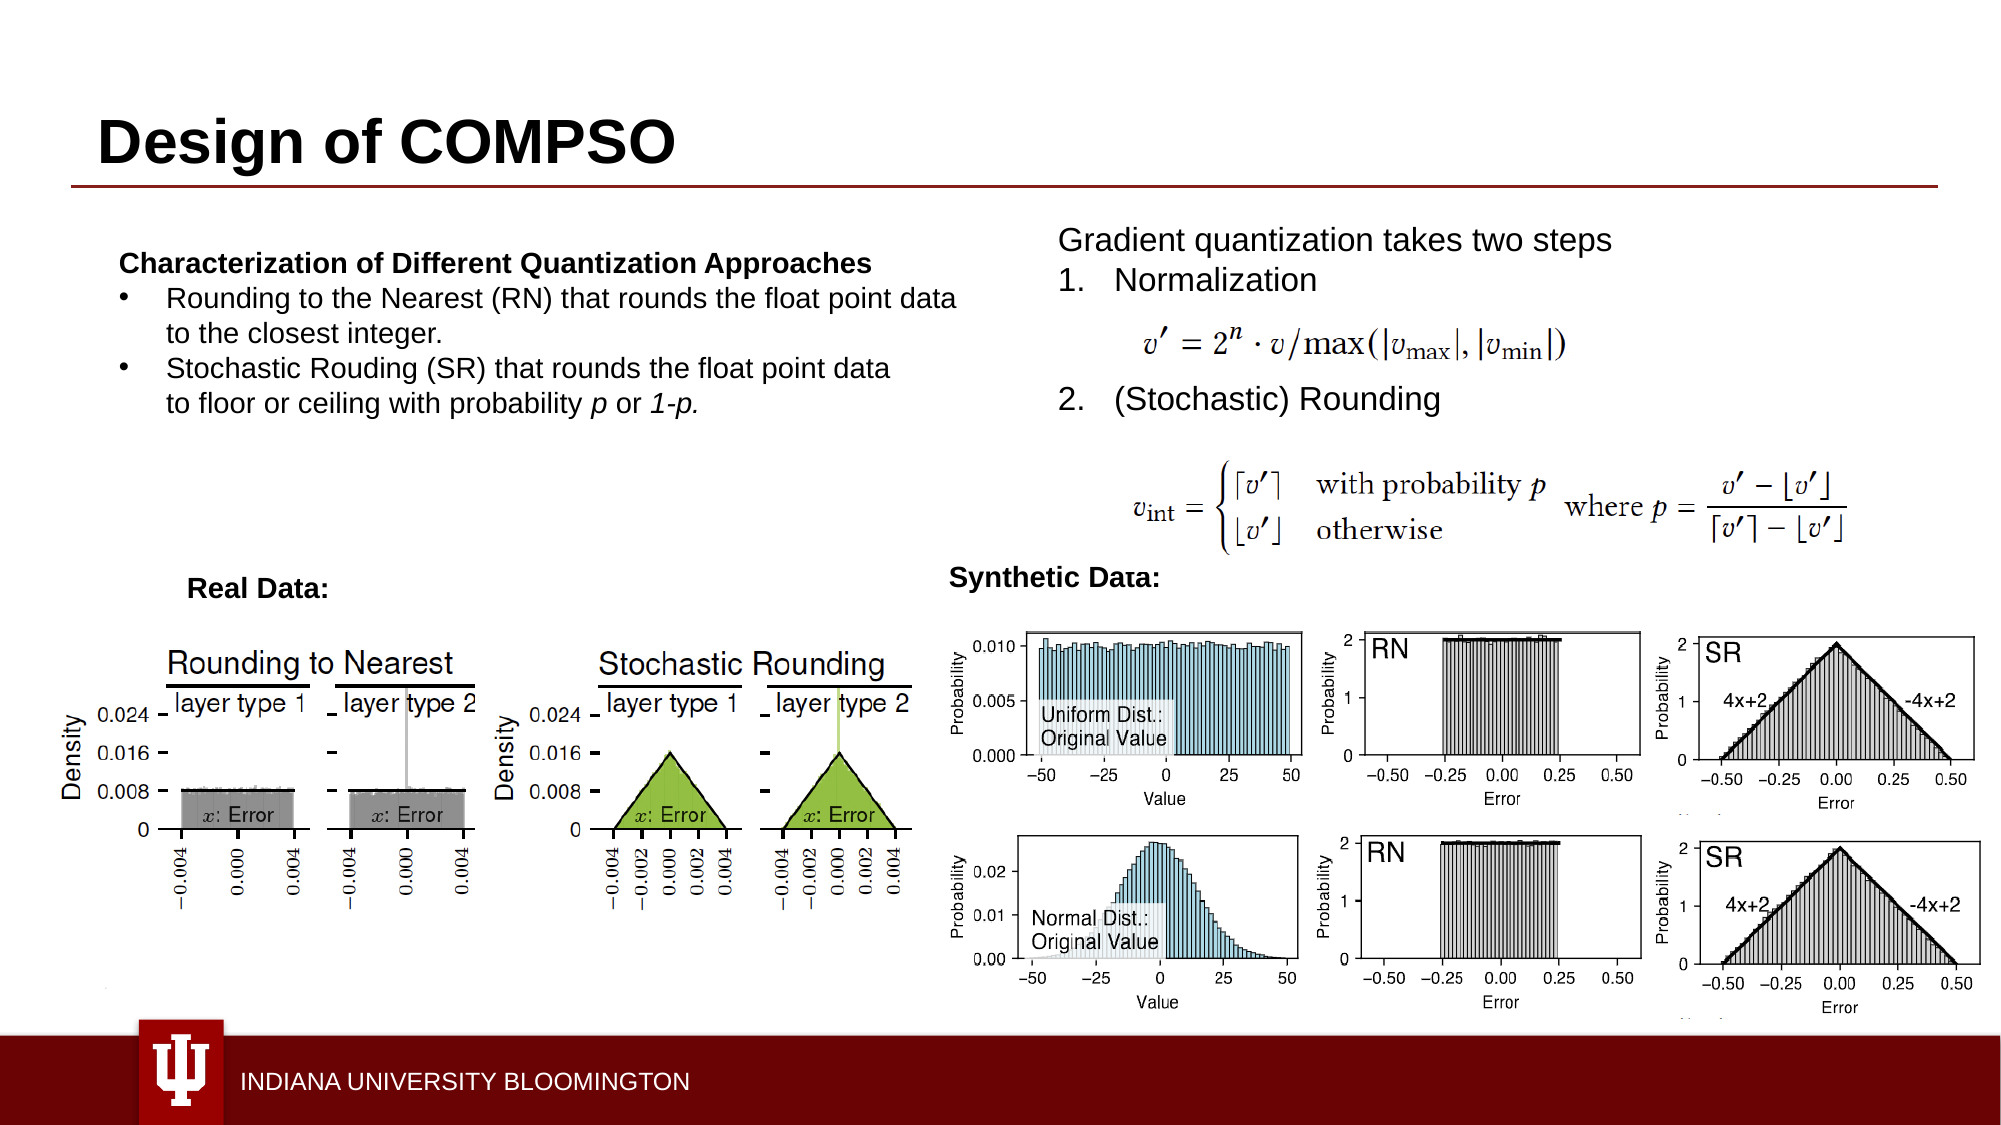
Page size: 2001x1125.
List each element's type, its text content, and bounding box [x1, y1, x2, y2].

text_box Characterization of Different Quantization Approaches Rounding to the Nearest (RN) that rounds the float point data to the closest integer. Stochastic Rouding (SR) that rounds the float point data to floor or ceiling with probability p or 1-p. [104, 236, 1000, 462]
text_box Design of COMPSO [82, 93, 912, 184]
text_box Gradient quantization takes two steps Normalization (Stochastic) Rounding [1043, 210, 1873, 425]
picture [105, 987, 256, 1125]
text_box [925, 611, 1986, 1019]
picture [52, 620, 927, 914]
picture [1123, 302, 1570, 379]
text_box Synthetic Data: [933, 550, 1223, 601]
text_box Real Data: [171, 561, 354, 612]
picture [1123, 438, 1851, 572]
